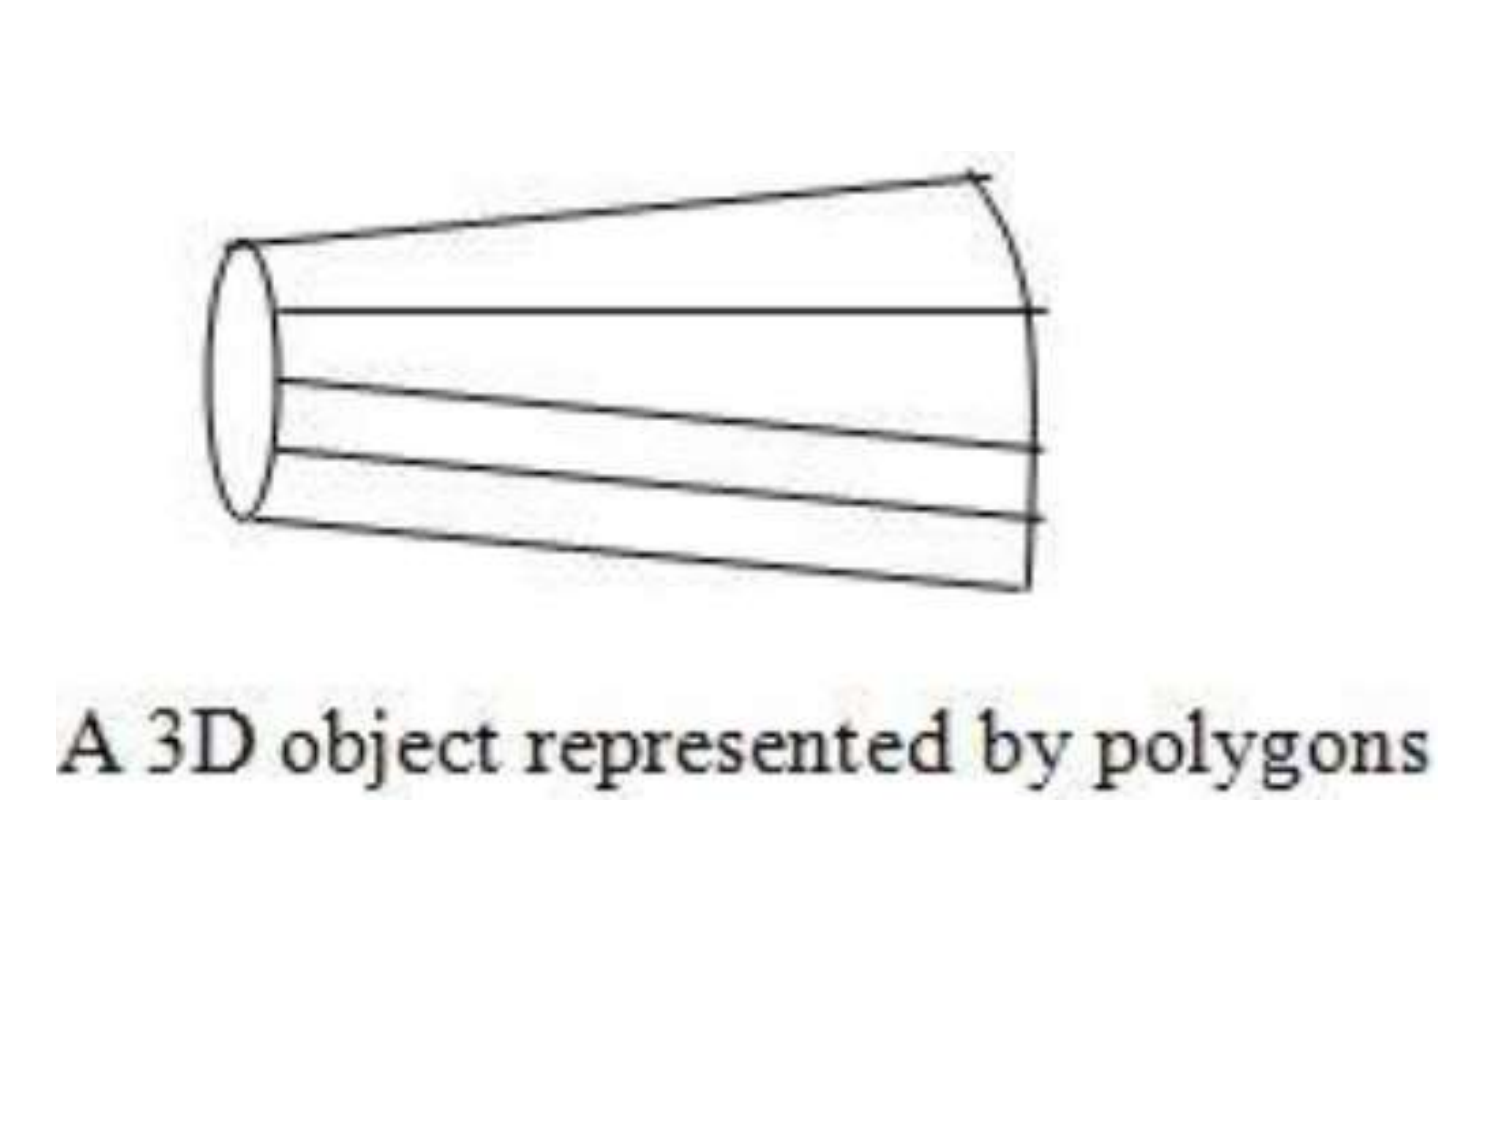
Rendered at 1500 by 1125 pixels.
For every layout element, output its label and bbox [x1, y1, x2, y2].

picture [55, 151, 1438, 801]
